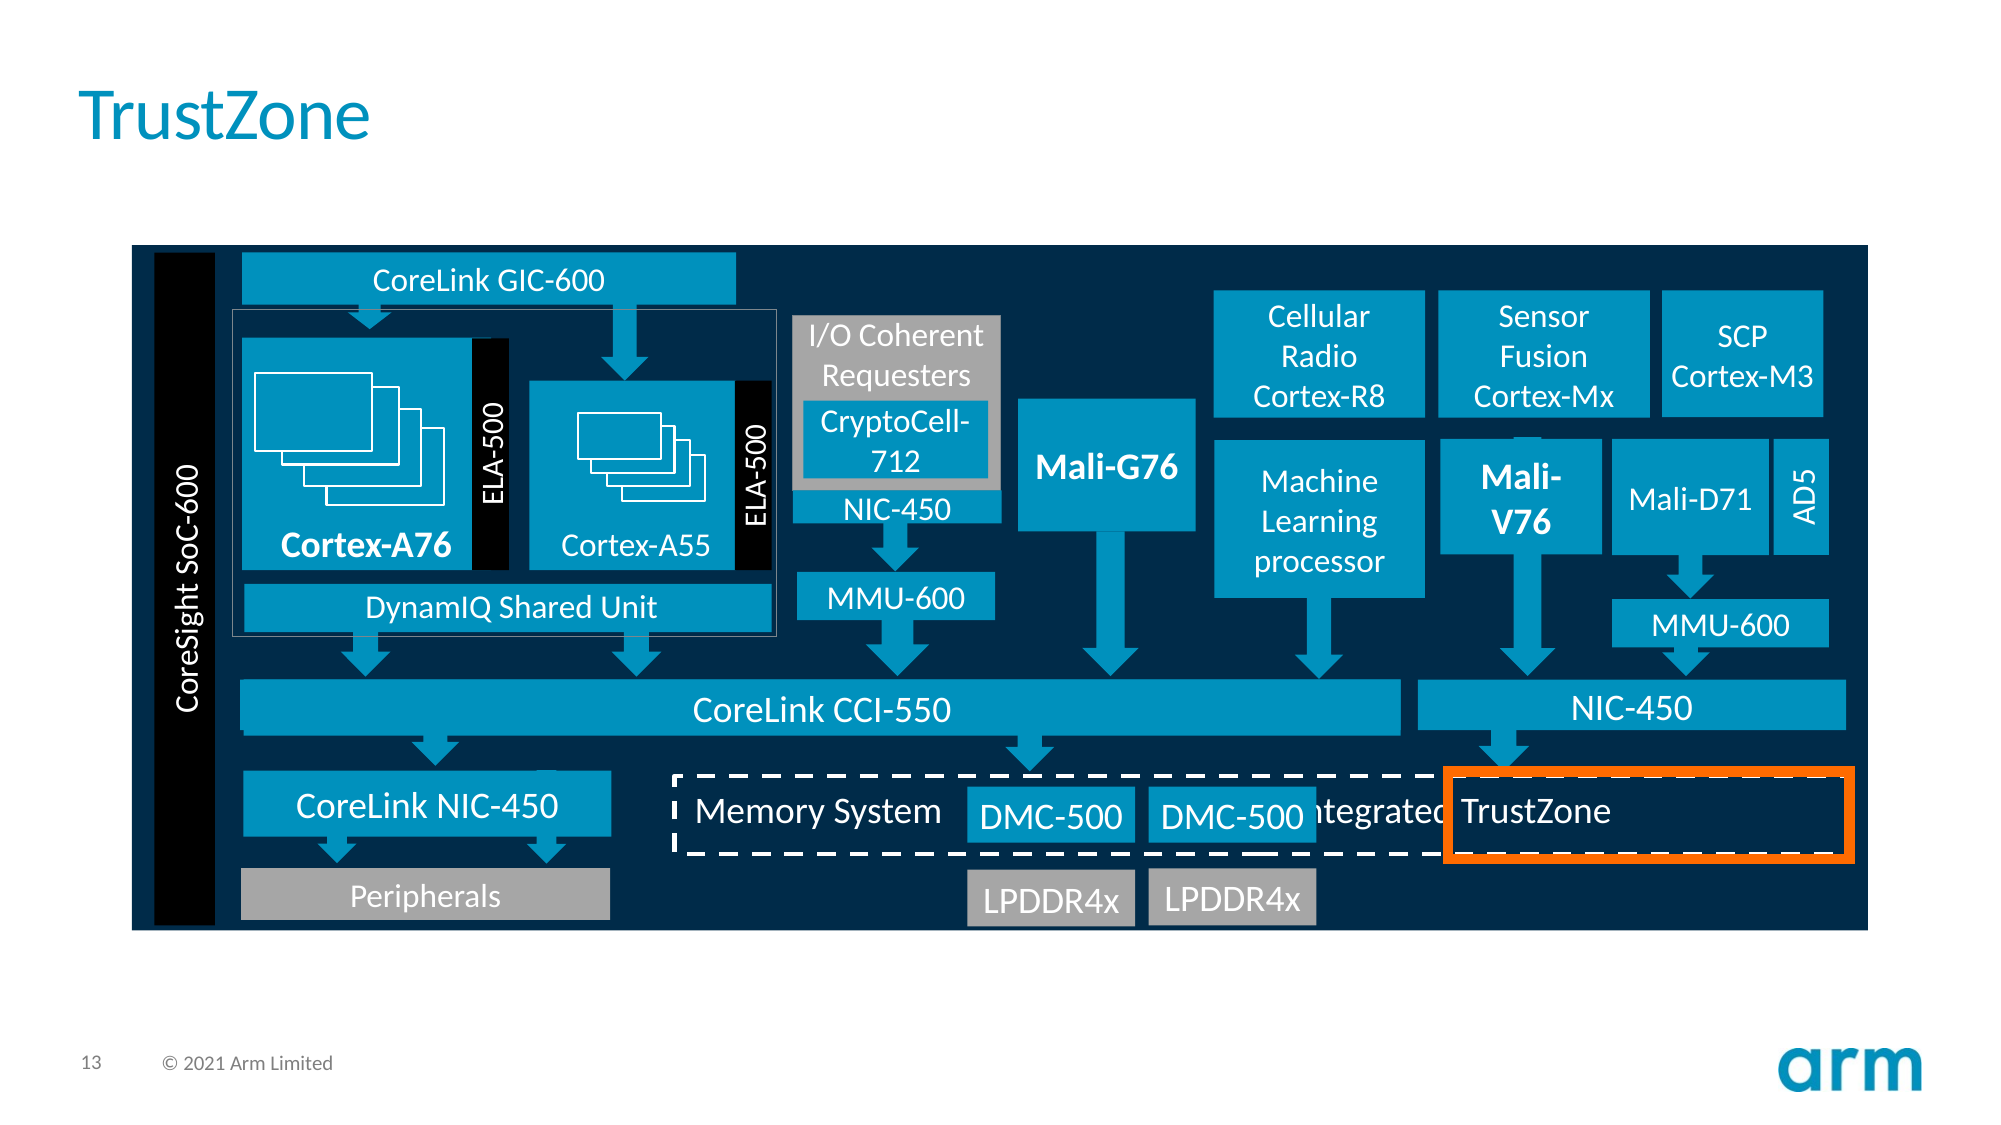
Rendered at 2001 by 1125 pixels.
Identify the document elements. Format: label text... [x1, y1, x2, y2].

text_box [131, 244, 1869, 931]
picture [1911, 1048, 1922, 1062]
title TrustZone [78, 78, 1922, 186]
picture [1803, 1048, 1922, 1092]
picture [1778, 1048, 1794, 1067]
picture [1889, 1048, 1903, 1053]
picture [1778, 1072, 1794, 1092]
picture [1788, 1056, 1812, 1083]
